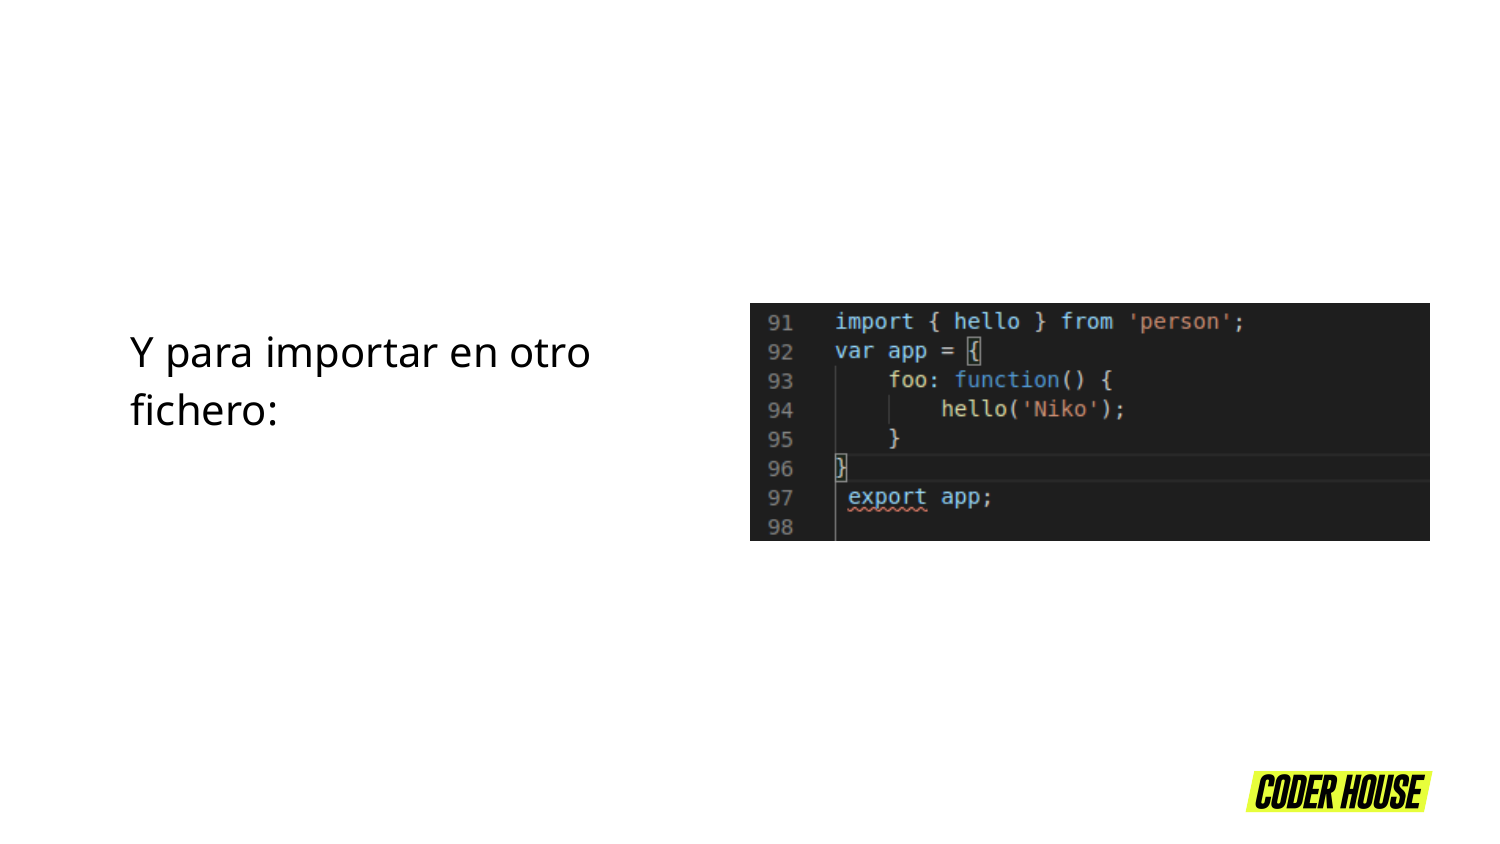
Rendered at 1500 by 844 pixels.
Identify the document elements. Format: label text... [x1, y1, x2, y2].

picture [1241, 764, 1437, 819]
text_box Y para importar en otro fichero: [115, 303, 730, 579]
picture [749, 303, 1430, 541]
